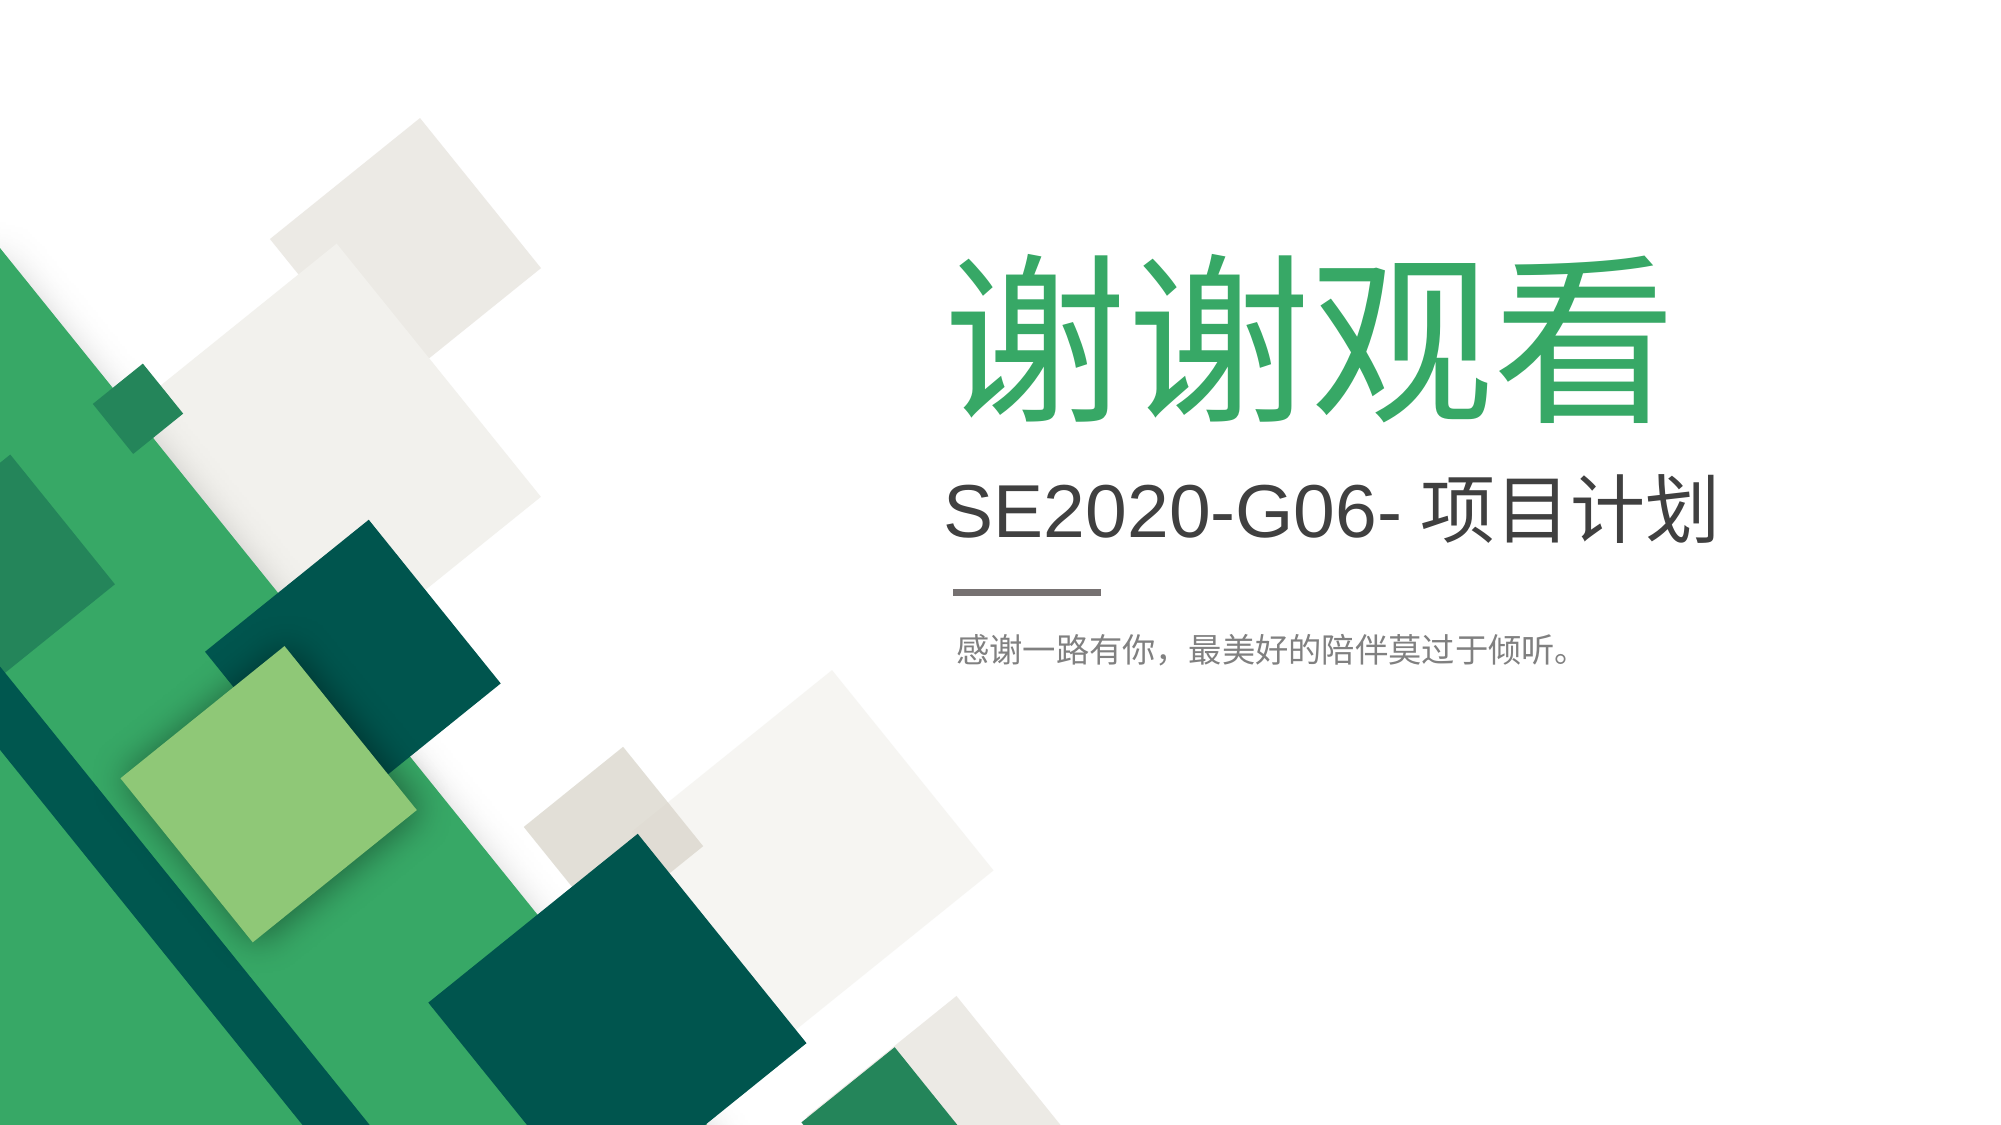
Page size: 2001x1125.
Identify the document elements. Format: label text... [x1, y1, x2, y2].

text_box 感谢一路有你，最美好的陪伴莫过于倾听。 [941, 621, 1808, 677]
text_box 谢谢观看 [929, 217, 1808, 453]
text_box SE2020-G06-项目计划 [929, 455, 1808, 560]
